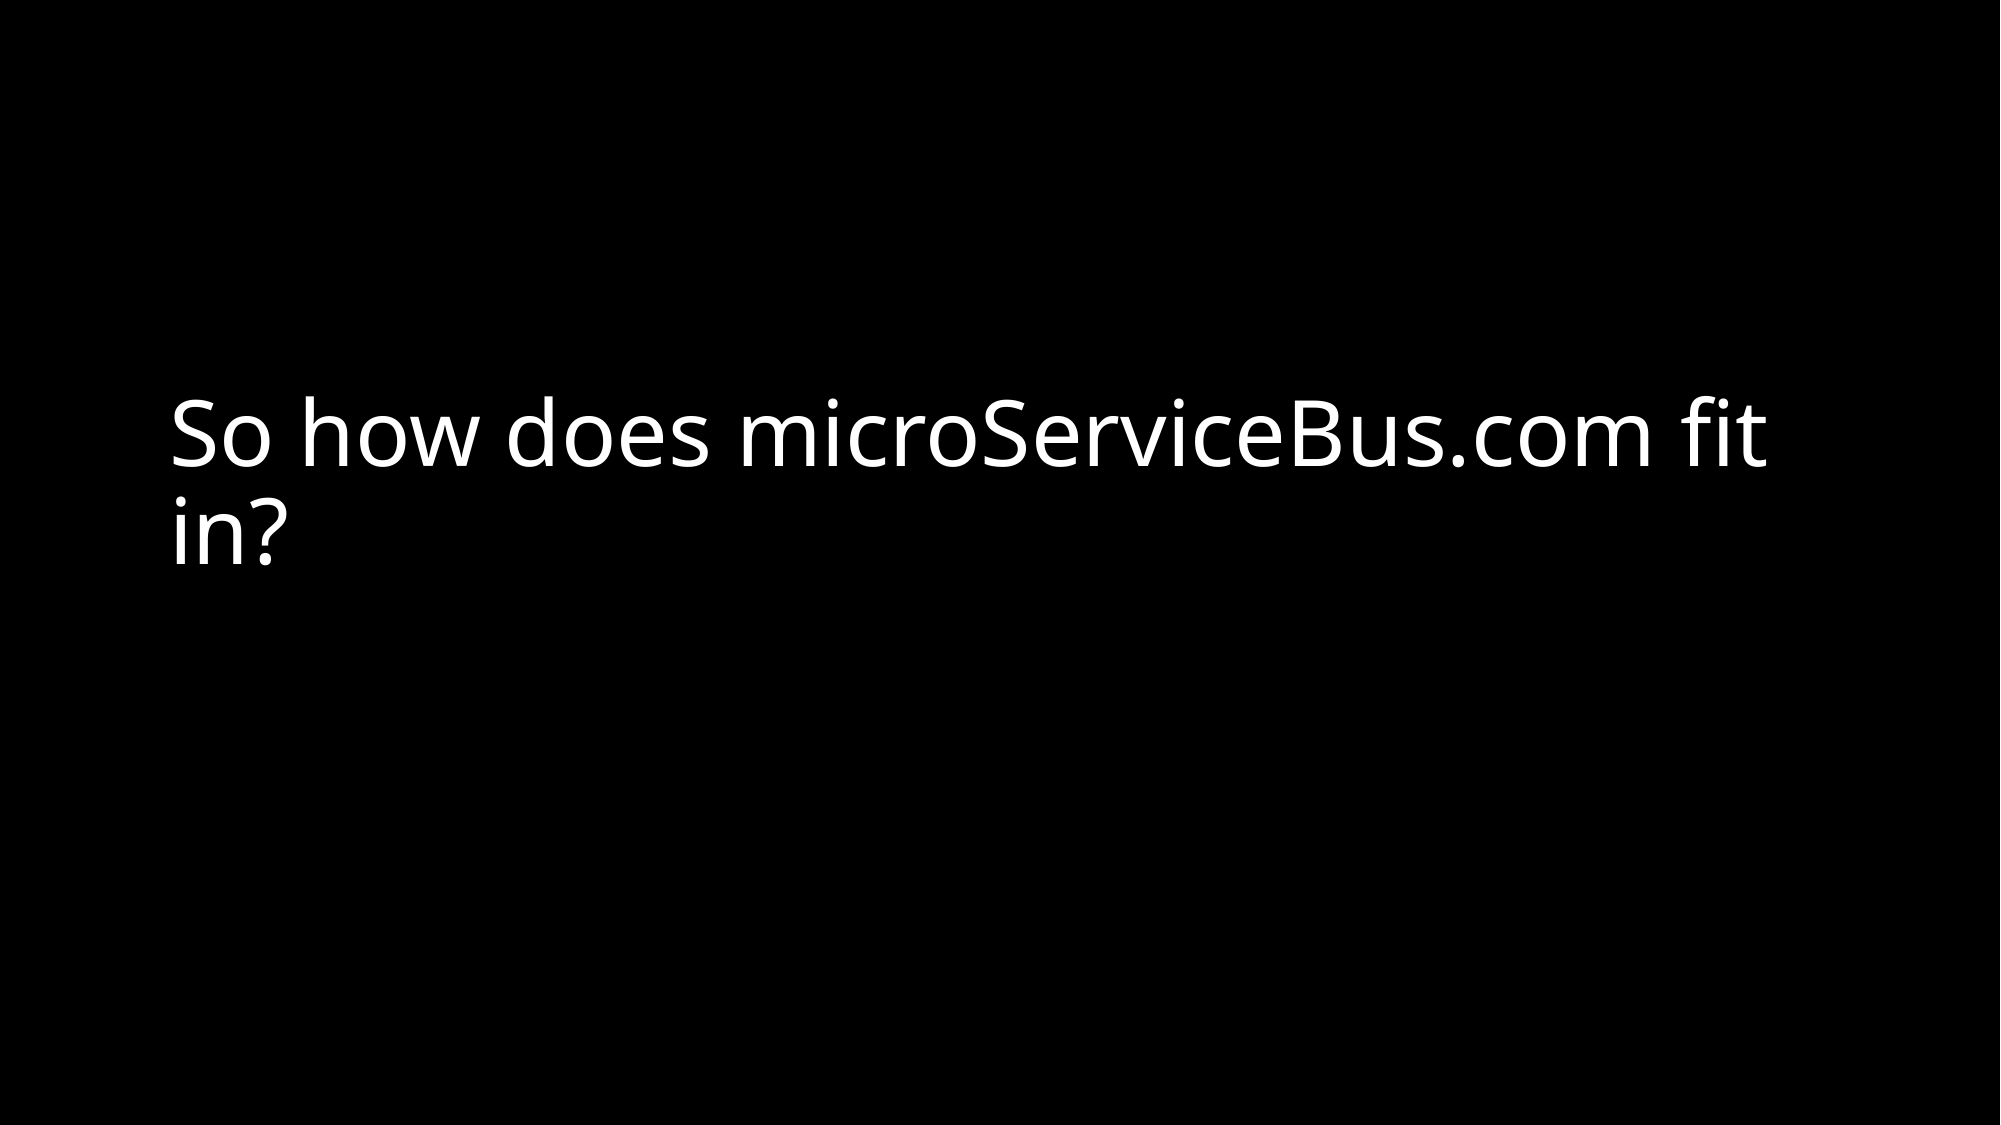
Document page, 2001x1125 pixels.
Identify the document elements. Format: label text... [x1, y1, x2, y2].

title So how does microServiceBus.com fit in? [154, 377, 1880, 595]
